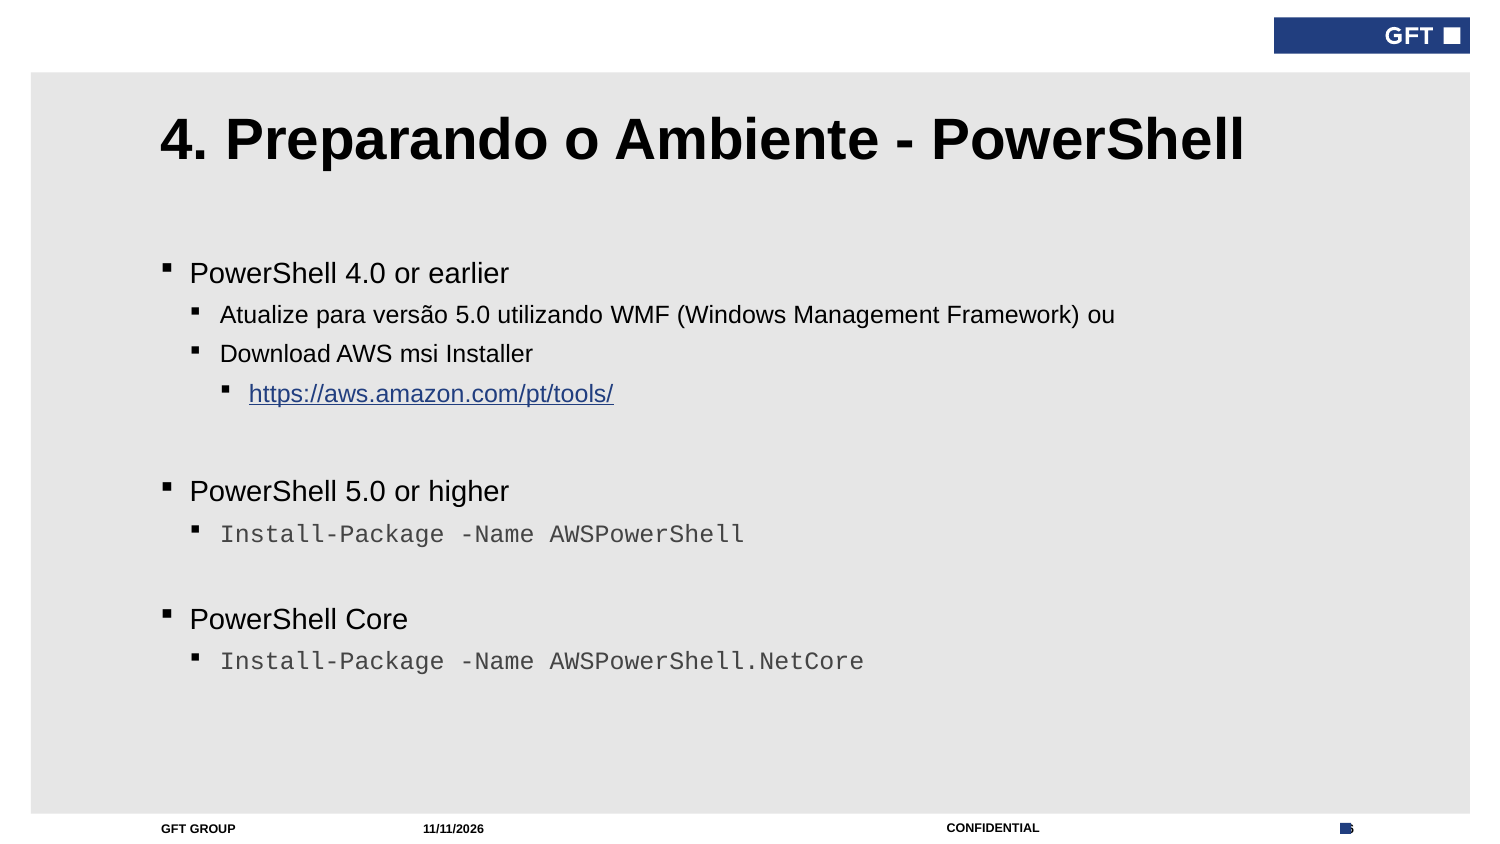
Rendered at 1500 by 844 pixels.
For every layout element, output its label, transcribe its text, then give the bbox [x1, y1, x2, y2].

title 4. Preparando o Ambiente - PowerShell [160, 108, 1340, 173]
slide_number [422, 820, 488, 837]
list PowerShell 4.0 or earlier Atualize para versão 5.0 utilizando WMF (Windows Management Framework) ou Download AWS msi Installer https://aws.amazon.com/pt/tools/ PowerShell 5.0 or higher Install-Package -Name AWSPowerShell PowerShell Core Install-Package -Name AWSPowerShell.NetCore [160, 258, 1341, 743]
